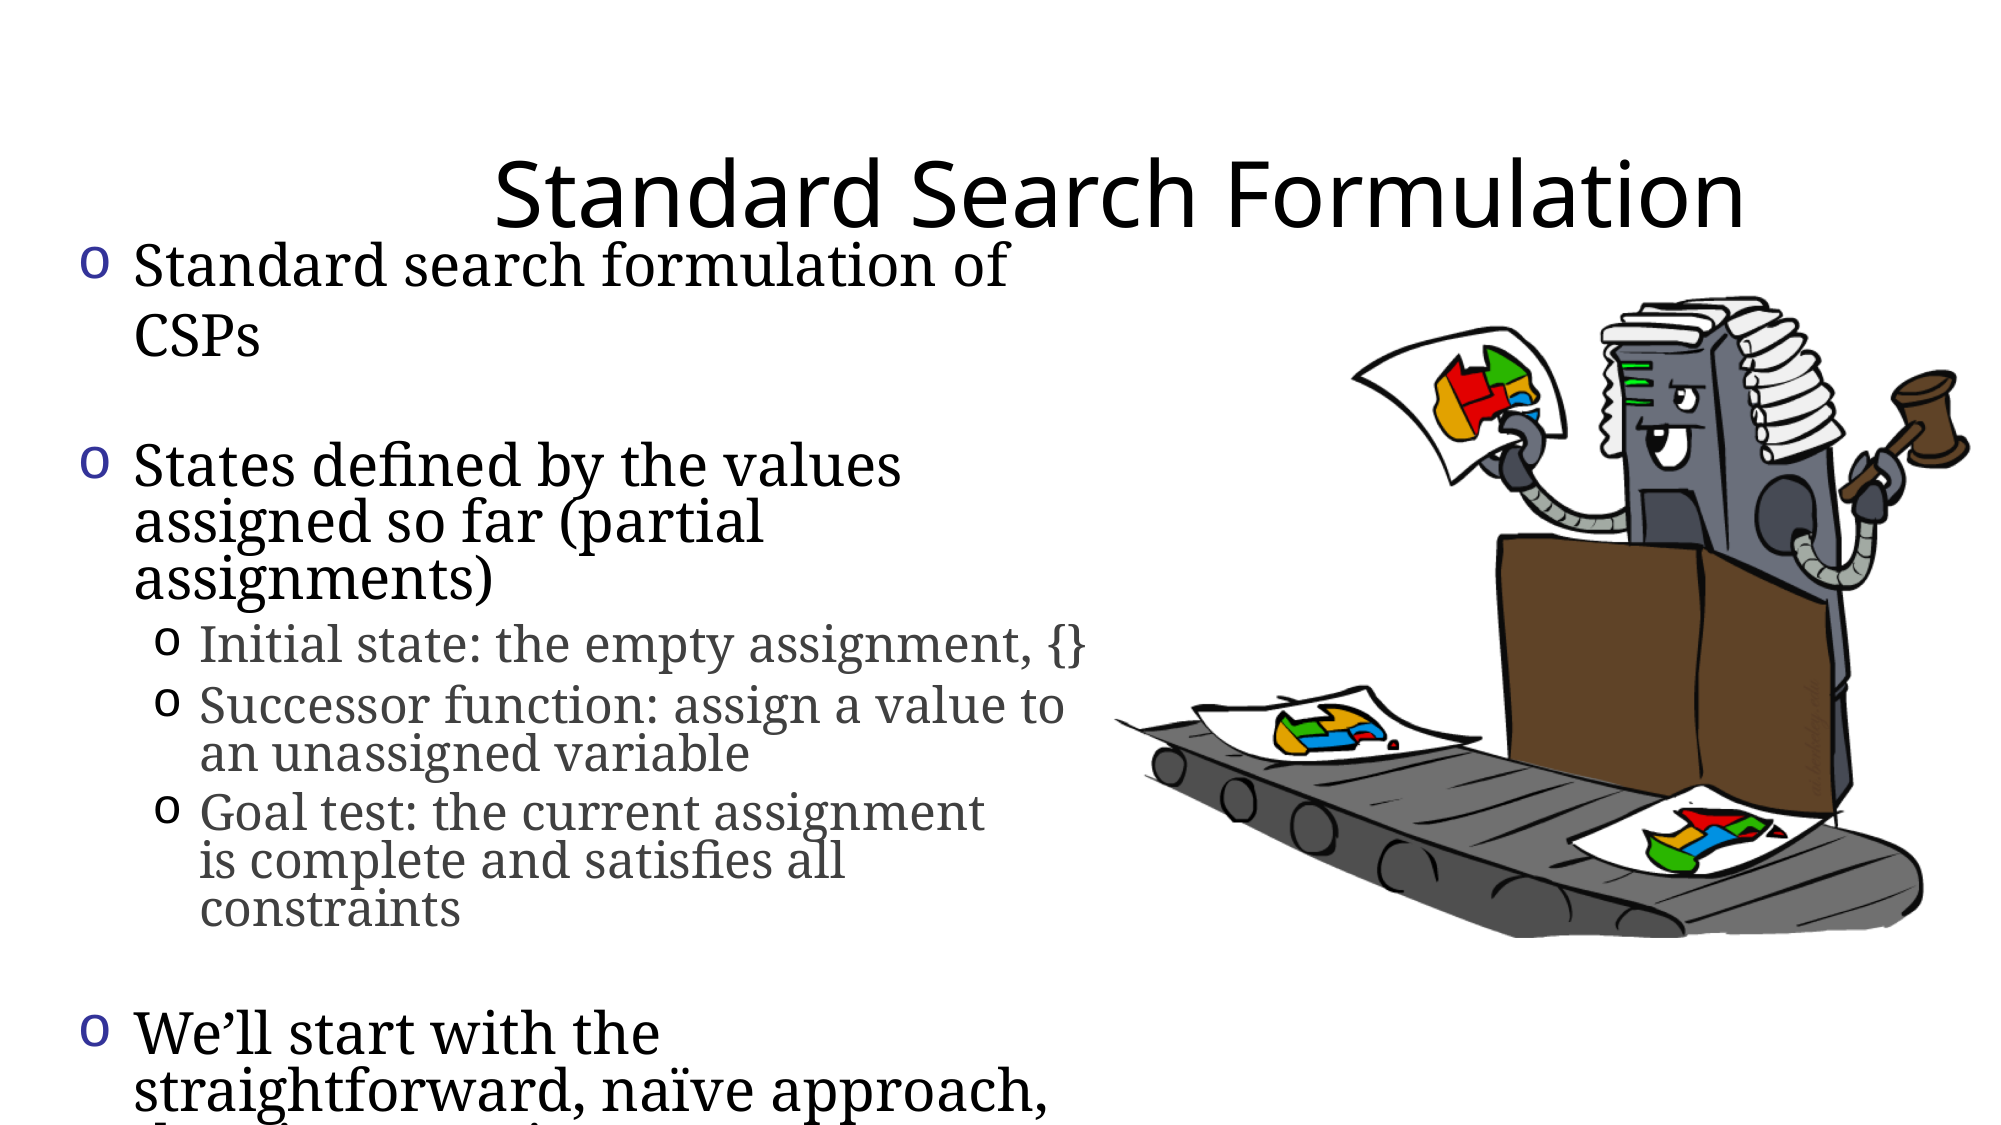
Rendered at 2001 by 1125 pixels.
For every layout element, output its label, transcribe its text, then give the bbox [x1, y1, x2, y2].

text_box Standard search formulation of CSPs States defined by the values assigned so far (partial assignments) Initial state: the empty assignment, {} Successor function: assign a value to an unassigned variable Goal test: the current assignment is complete and satisfies all constraints We’ll start with the straightforward, naïve approach, then improve it [75, 226, 1095, 1125]
picture [1113, 295, 1971, 938]
title Standard Search Formulation [137, 52, 1863, 285]
